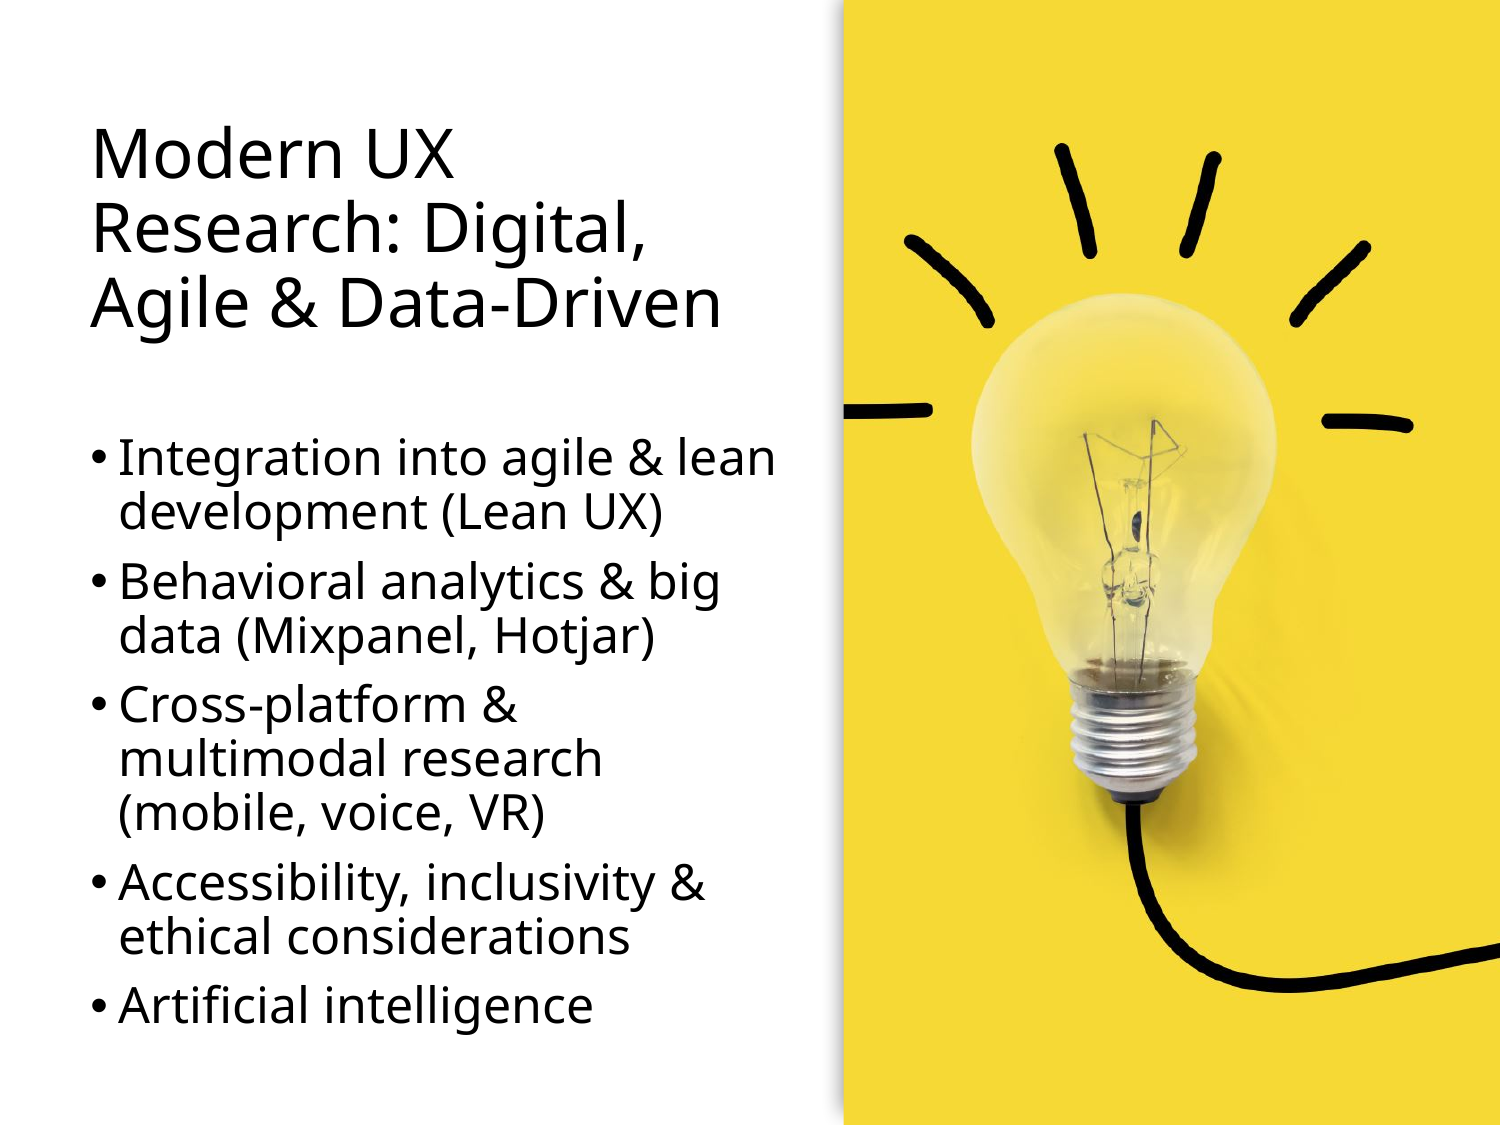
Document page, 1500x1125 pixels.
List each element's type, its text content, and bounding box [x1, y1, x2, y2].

list Integration into agile & lean development (Lean UX) Behavioral analytics & big data (Mixpanel, Hotjar) Cross-platform & multimodal research (mobile, voice, VR) Accessibility, inclusivity & ethical considerations Artificial intelligence [75, 424, 797, 1097]
title Modern UX Research: Digital, Agile & Data-Driven [75, 98, 797, 350]
text_box [0, 0, 843, 1125]
picture [843, 0, 1500, 1125]
